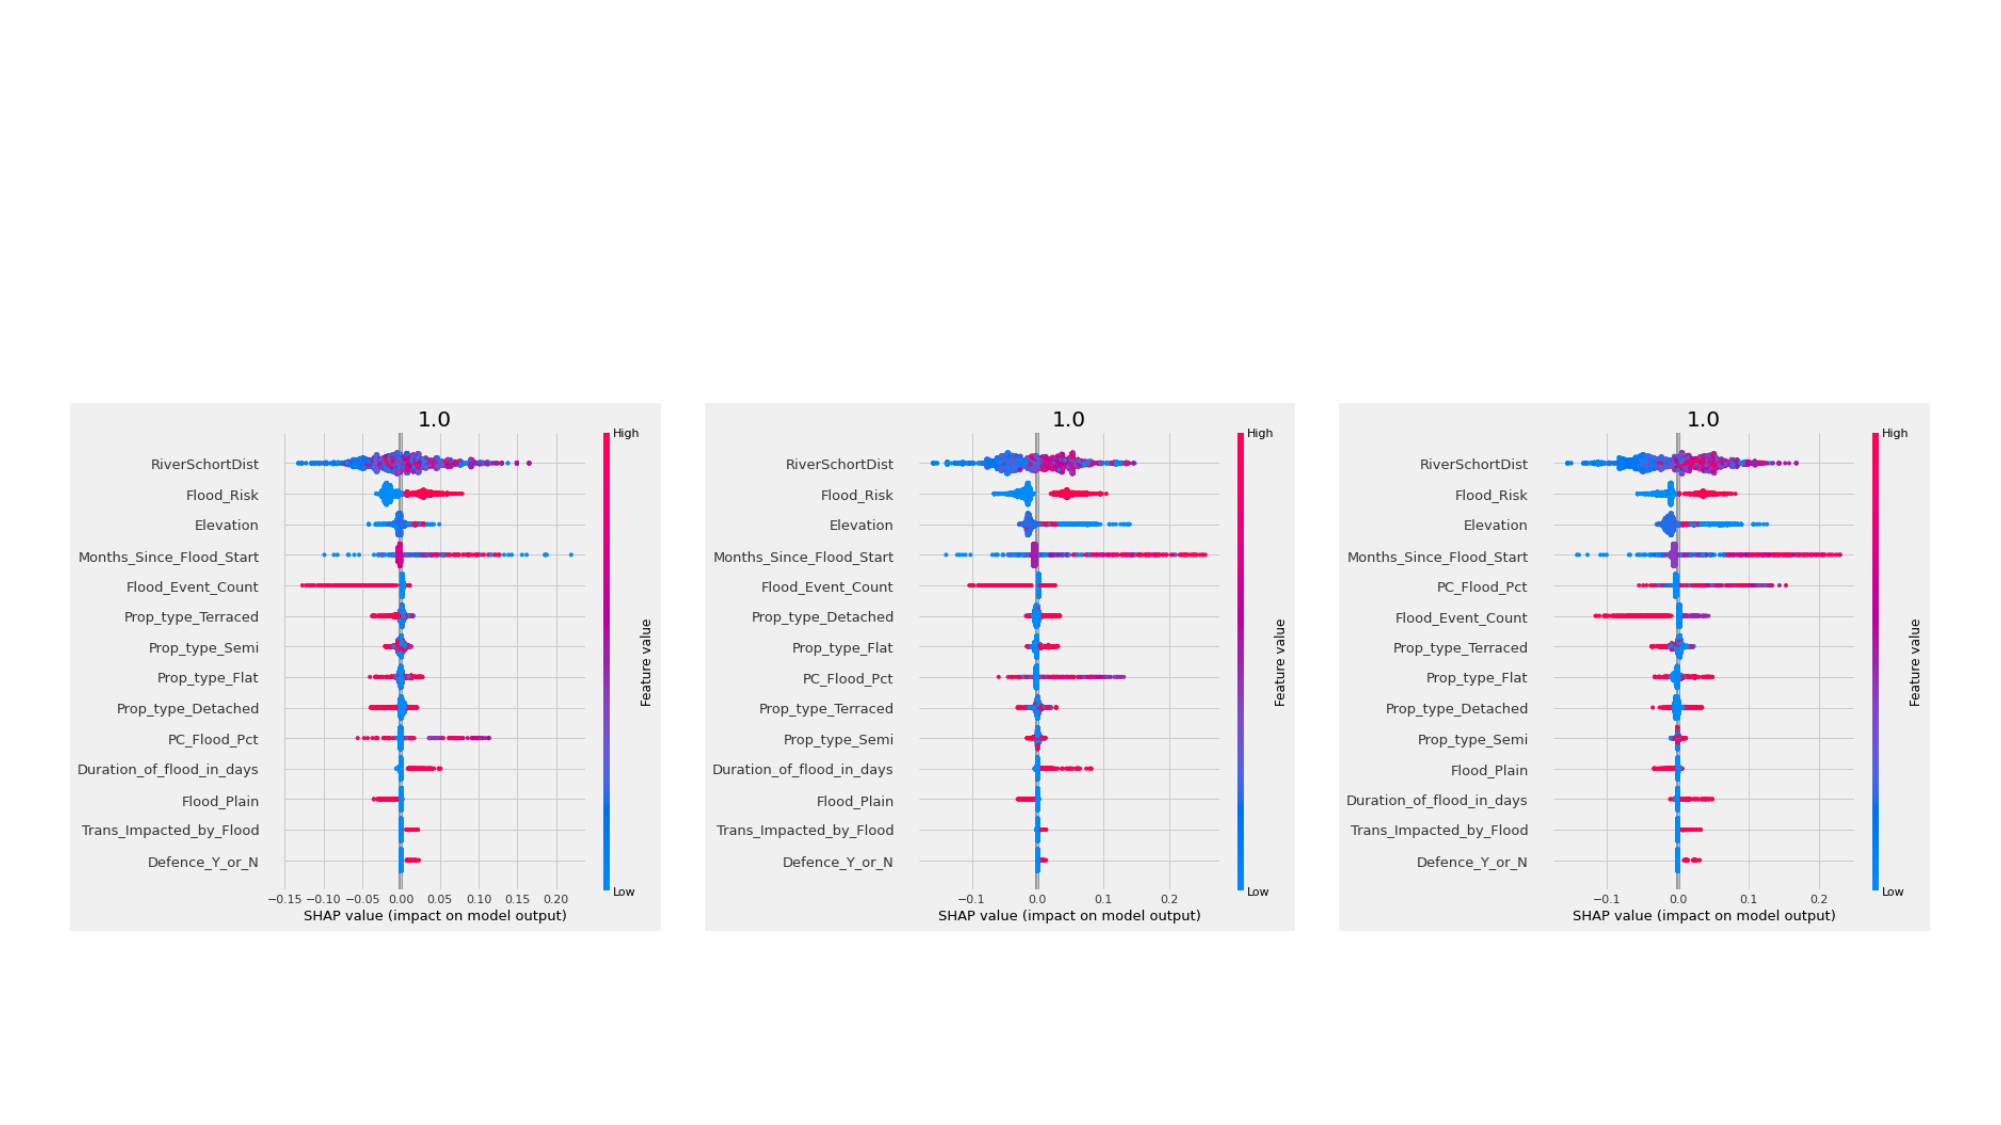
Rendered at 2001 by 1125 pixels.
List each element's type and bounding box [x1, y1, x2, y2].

picture [70, 403, 661, 931]
picture [704, 403, 1295, 931]
list [1339, 403, 1930, 931]
